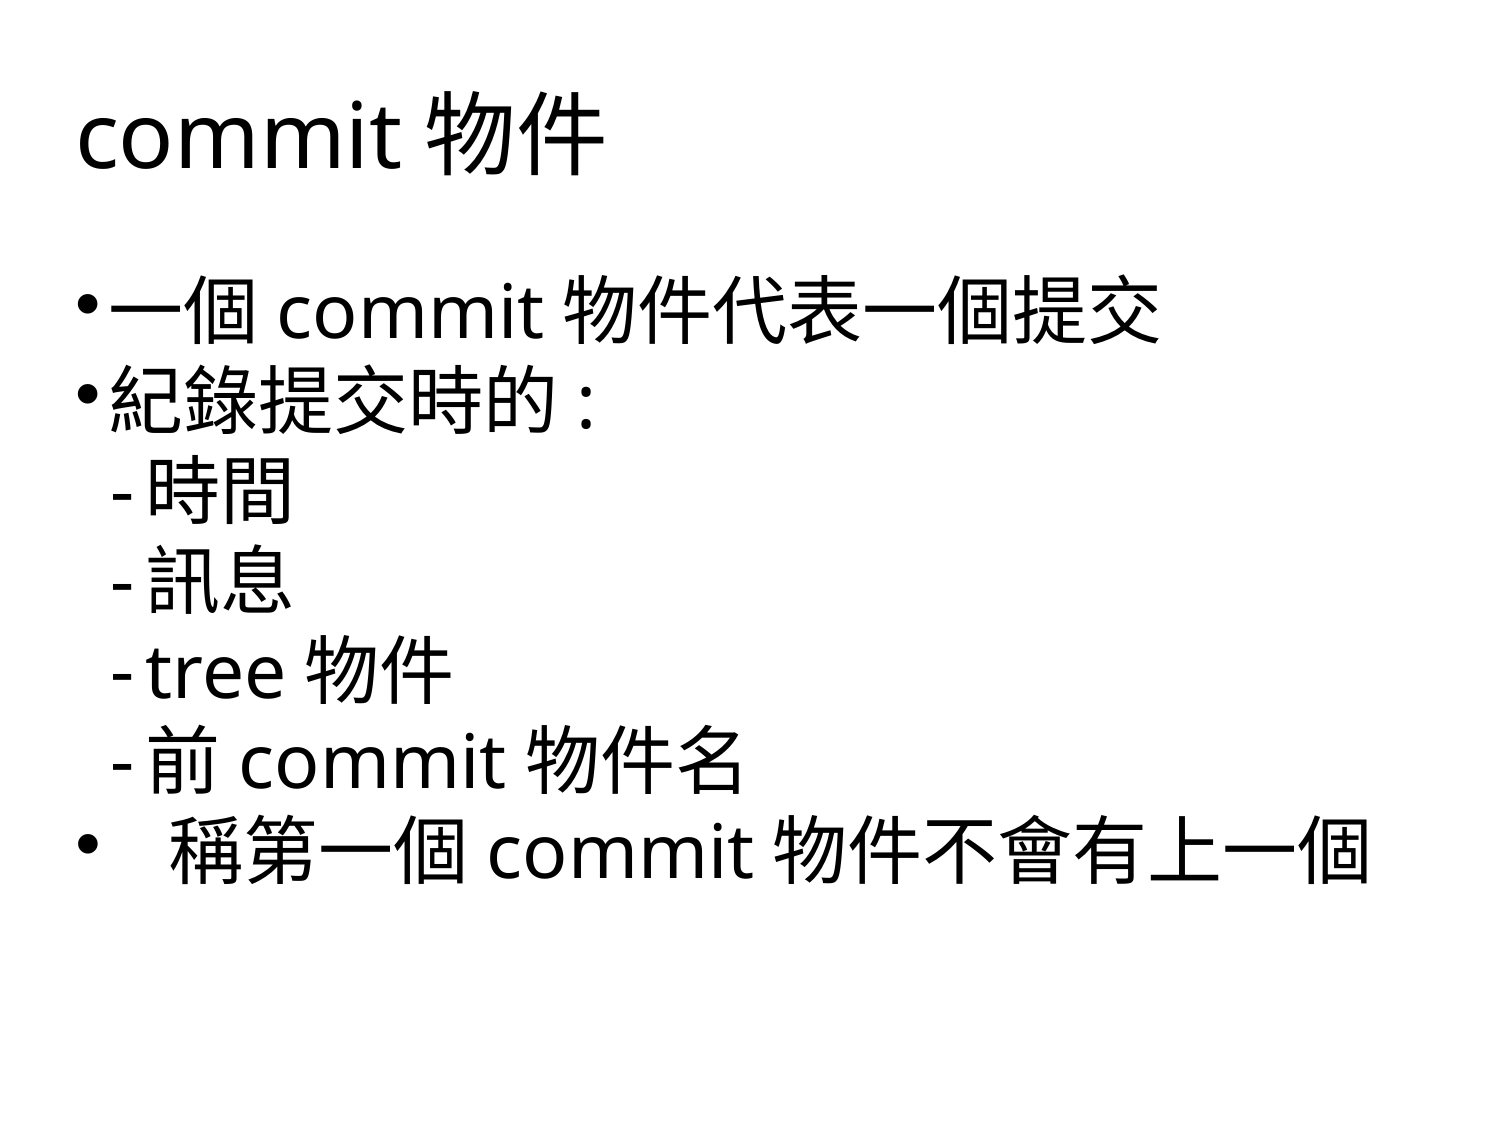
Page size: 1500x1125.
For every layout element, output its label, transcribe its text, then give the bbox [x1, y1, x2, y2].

text_box 一個commit物件代表一個提交 紀錄提交時的: 時間 訊息 tree物件 前commit物件名 稱第一個commit物件不會有上一個 [74, 263, 1468, 1125]
text_box commit物件 [75, 44, 1425, 233]
